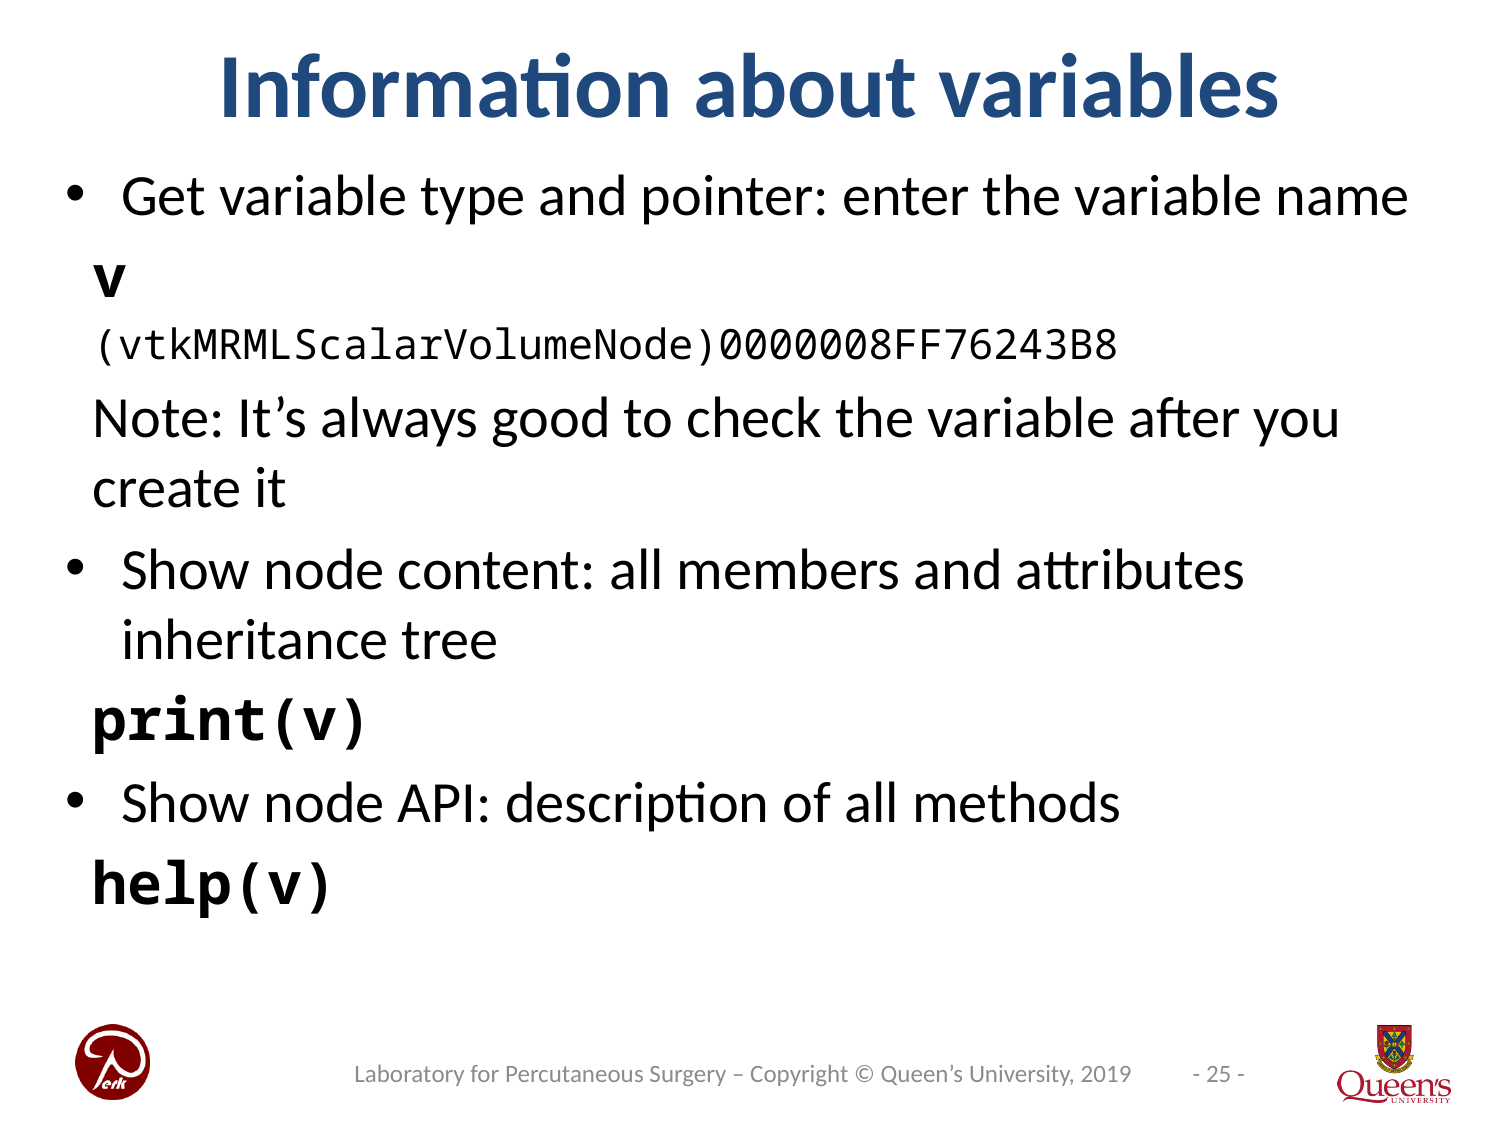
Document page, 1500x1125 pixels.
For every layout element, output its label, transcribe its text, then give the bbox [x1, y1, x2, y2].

picture [1337, 1025, 1451, 1103]
text_box Information about variables [7, 0, 1493, 163]
slide_number - 25 - [1175, 1042, 1263, 1103]
footer Laboratory for Percutaneous Surgery – Copyright © Queen’s University, 2019 [312, 1042, 1175, 1103]
picture [75, 1024, 150, 1100]
text_box Get variable type and pointer: enter the variable name v (vtkMRMLScalarVolumeNode)0000008FF76243B8 Note: It’s always good to check the variable after you create it Show node content: all members and attributes inheritance tree print(v) Show node API: description of all methods help(v) [50, 163, 1450, 1013]
